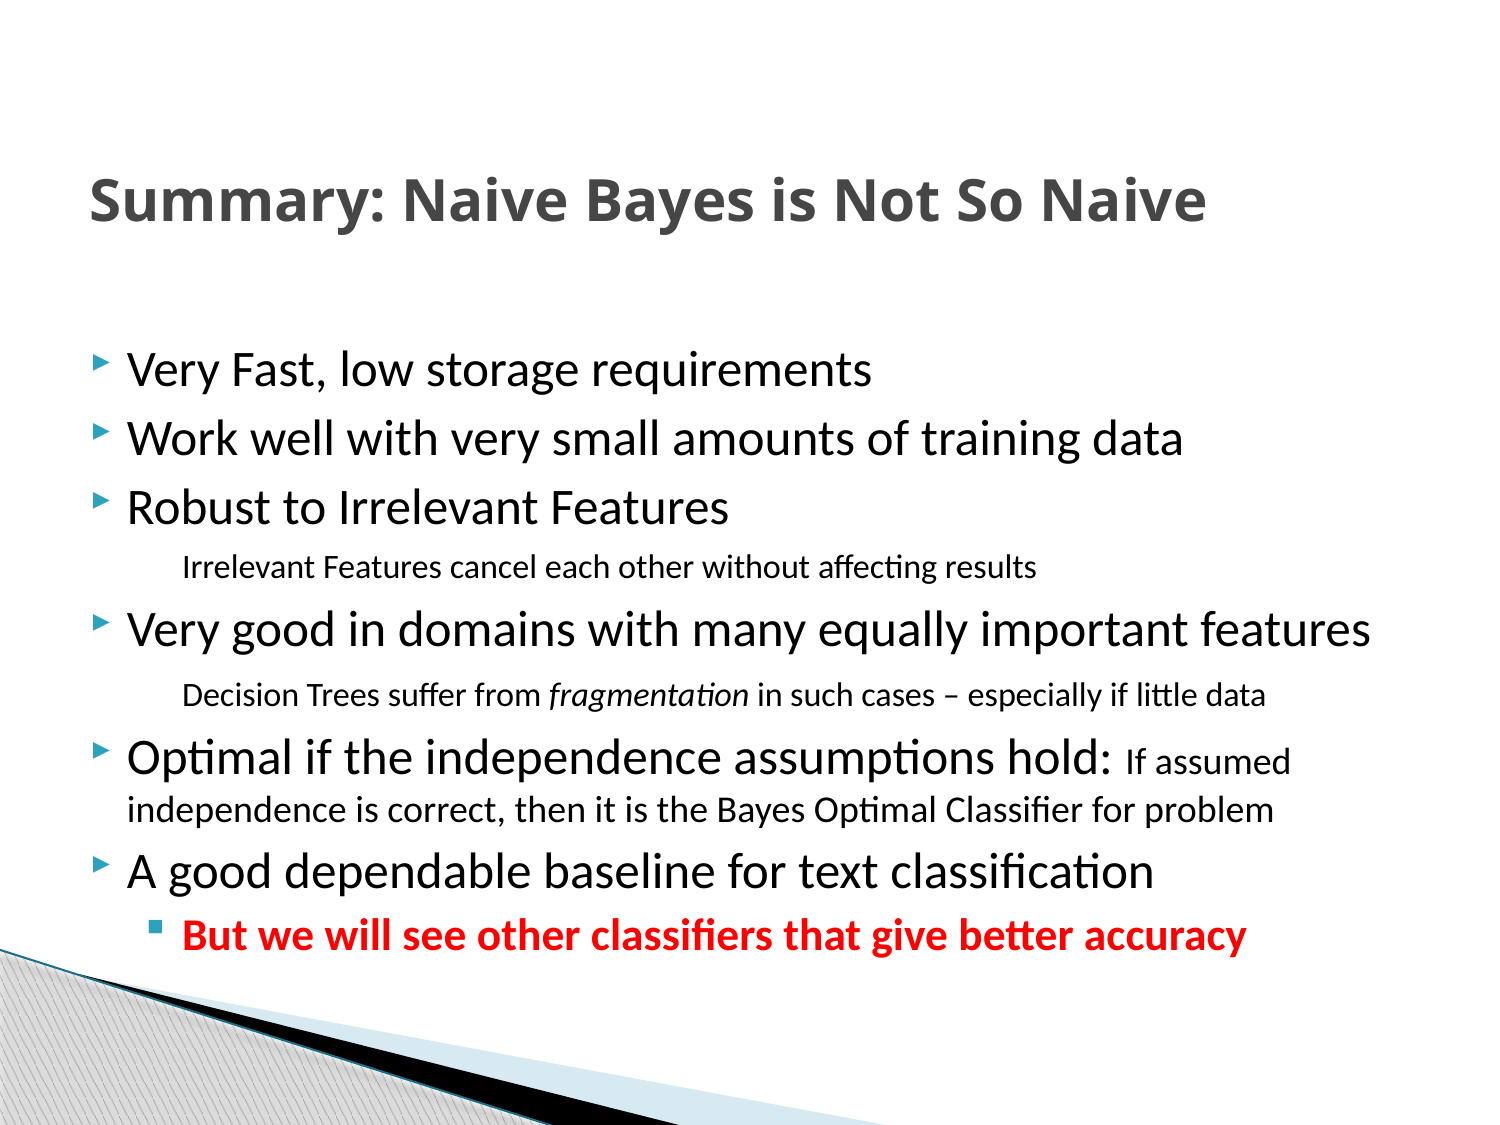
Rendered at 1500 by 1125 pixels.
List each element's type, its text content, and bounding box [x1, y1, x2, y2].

title Summary: Naive Bayes is Not So Naive [75, 137, 1300, 260]
list Very Fast, low storage requirements Work well with very small amounts of training data Robust to Irrelevant Features Irrelevant Features cancel each other without affecting results Very good in domains with many equally important features Decision Trees suffer from fragmentation in such cases – especially if little data Optimal if the independence assumptions hold: If assumed independence is correct, then it is the Bayes Optimal Classifier for problem A good dependable baseline for text classification But we will see other classifiers that give better accuracy [75, 328, 1463, 977]
